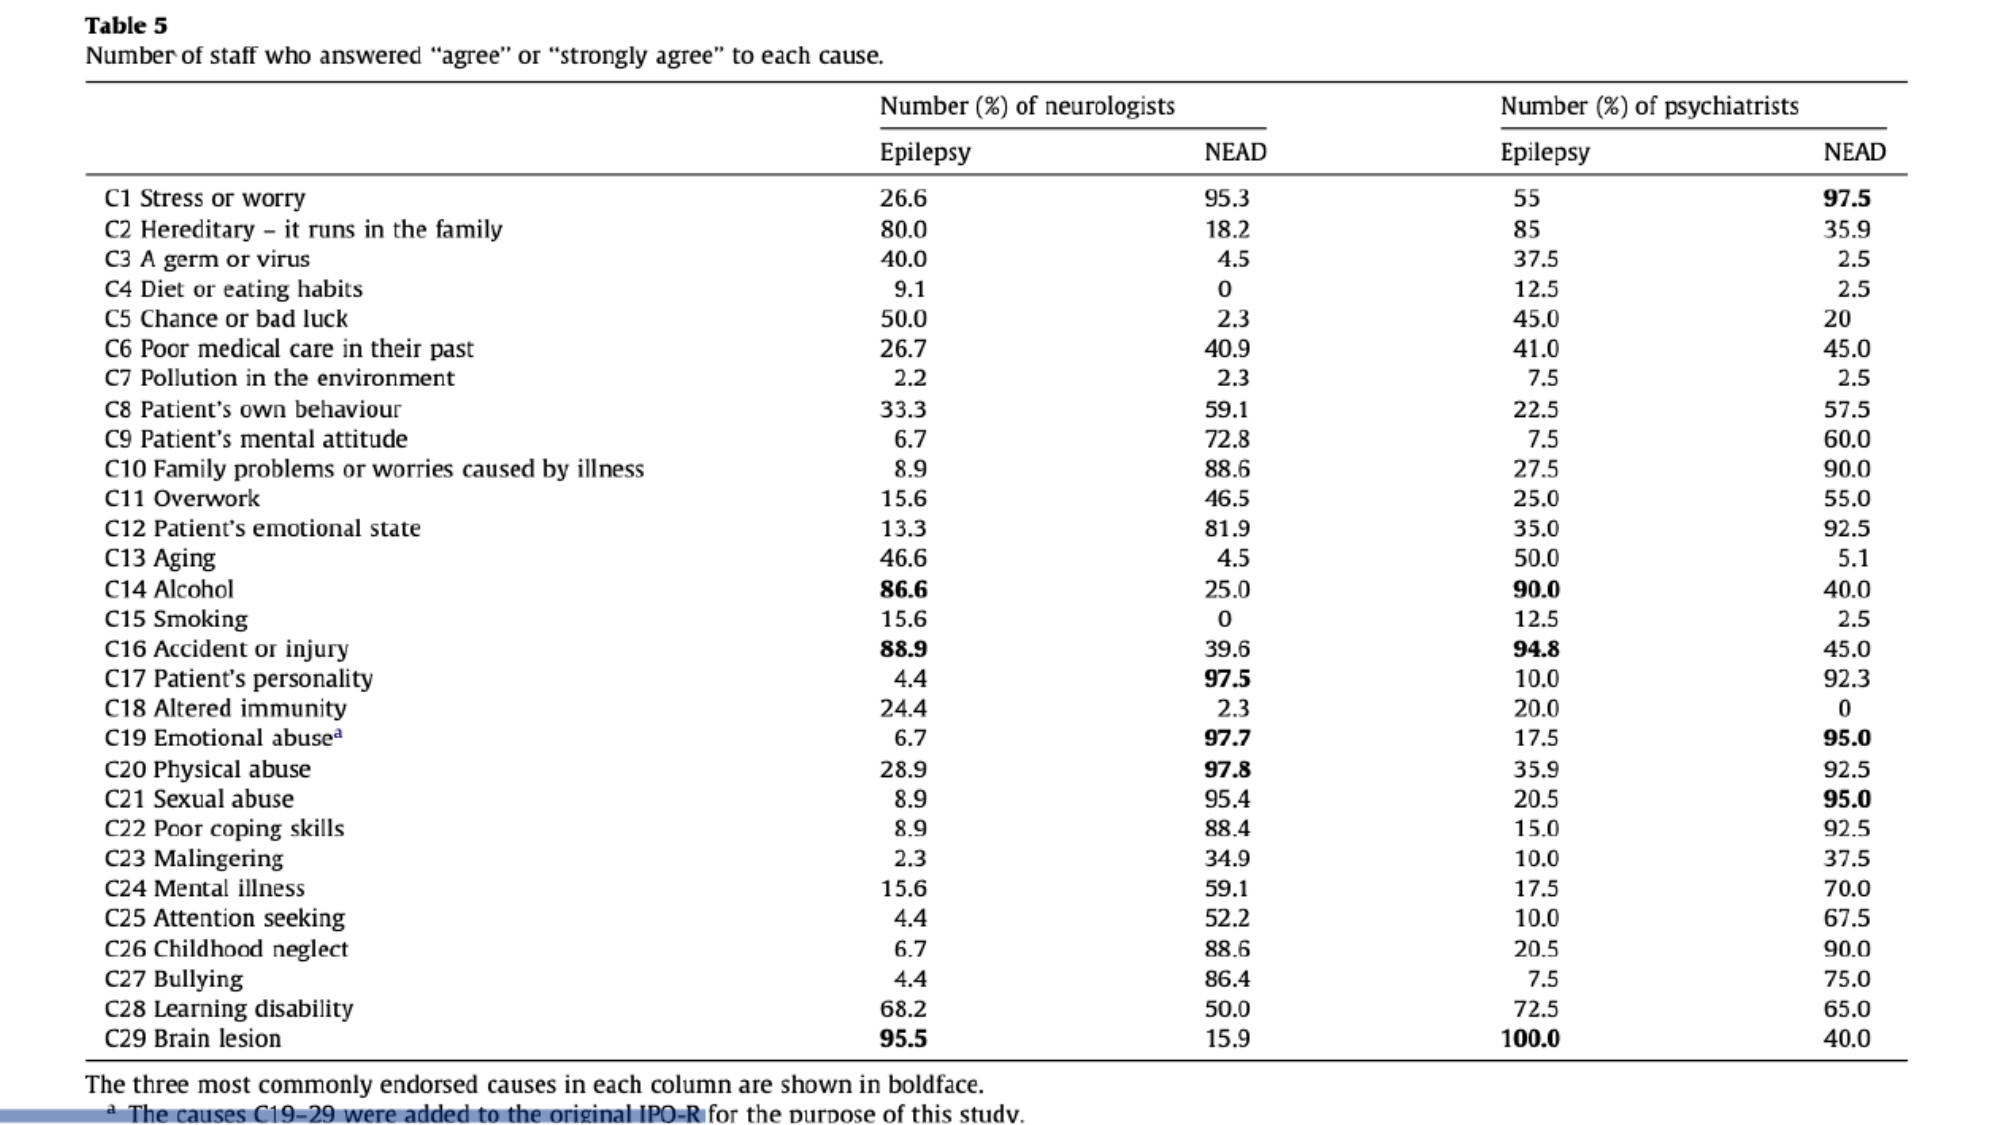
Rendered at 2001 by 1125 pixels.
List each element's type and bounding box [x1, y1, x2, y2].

list [0, 0, 2000, 1125]
